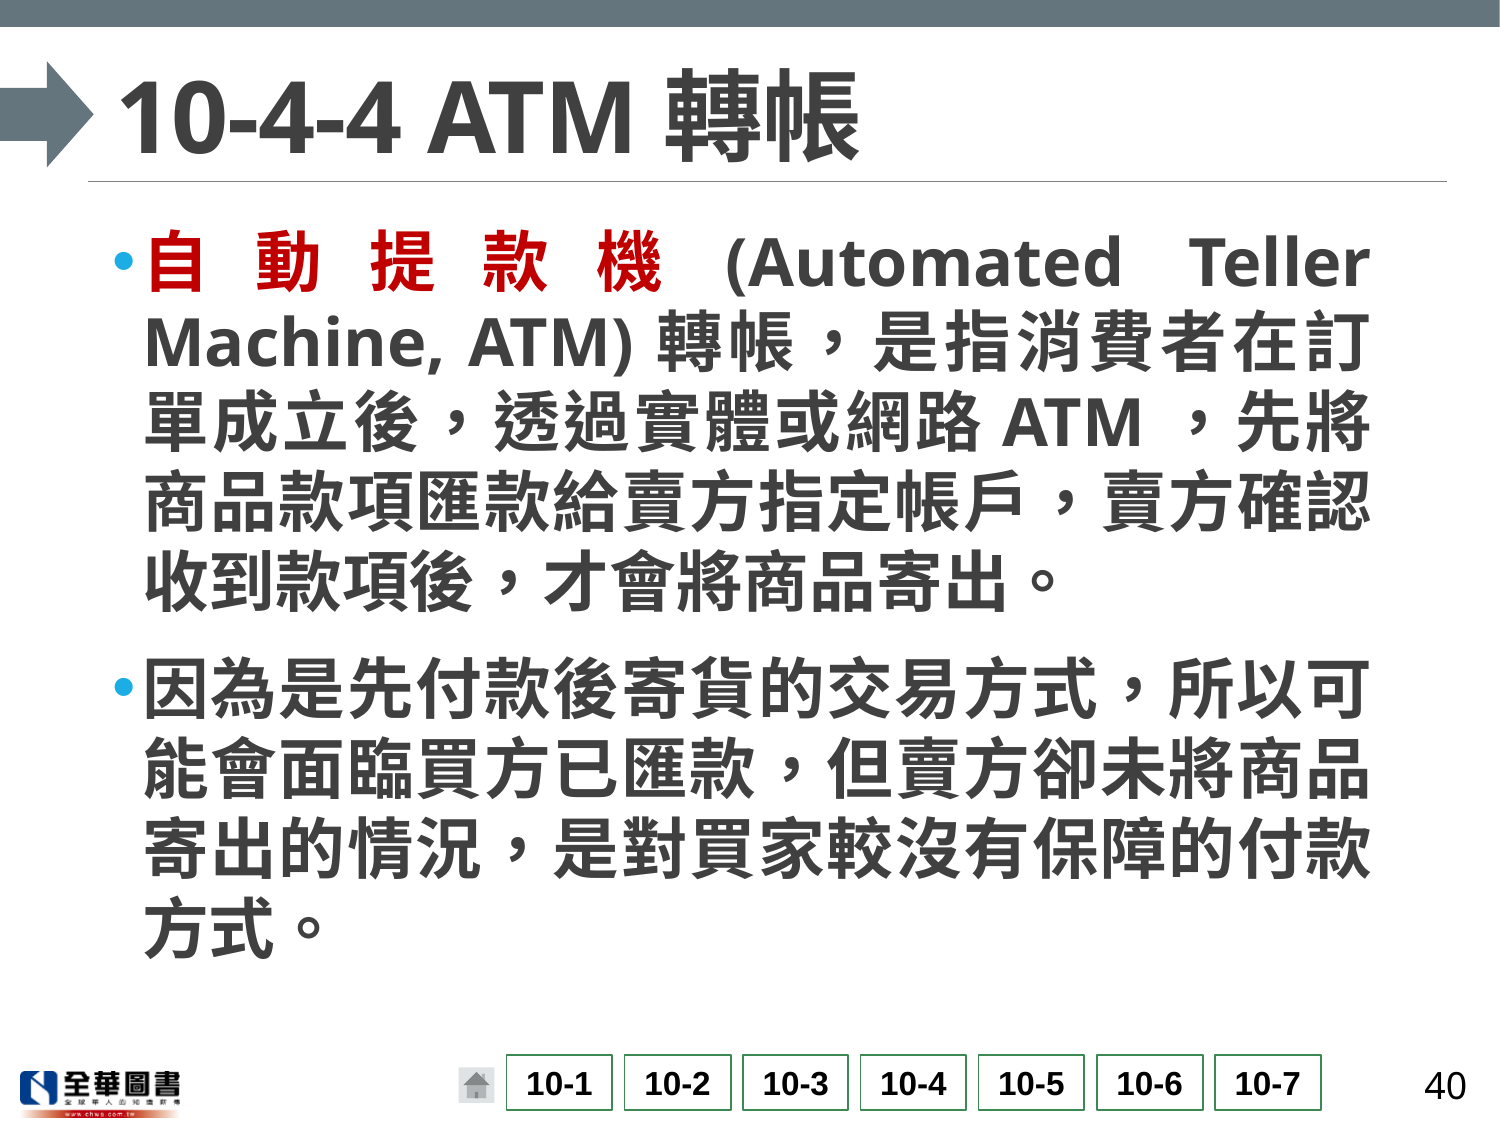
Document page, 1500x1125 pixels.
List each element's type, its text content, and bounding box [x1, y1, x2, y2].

slide_number 40 [1320, 1057, 1483, 1118]
picture [20, 1071, 180, 1118]
title 10-4-4 ATM轉帳 [100, 47, 1447, 182]
list 自動提款機(Automated Teller Machine, ATM)轉帳，是指消費者在訂單成立後，透過實體或網路ATM，先將商品款項匯款給賣方指定帳戶，賣方確認收到款項後，才會將商品寄出。 因為是先付款後寄貨的交易方式，所以可能會面臨買方已匯款，但賣方卻未將商品寄出的情況，是對買家較沒有保障的付款方式。 [112, 212, 1373, 1024]
